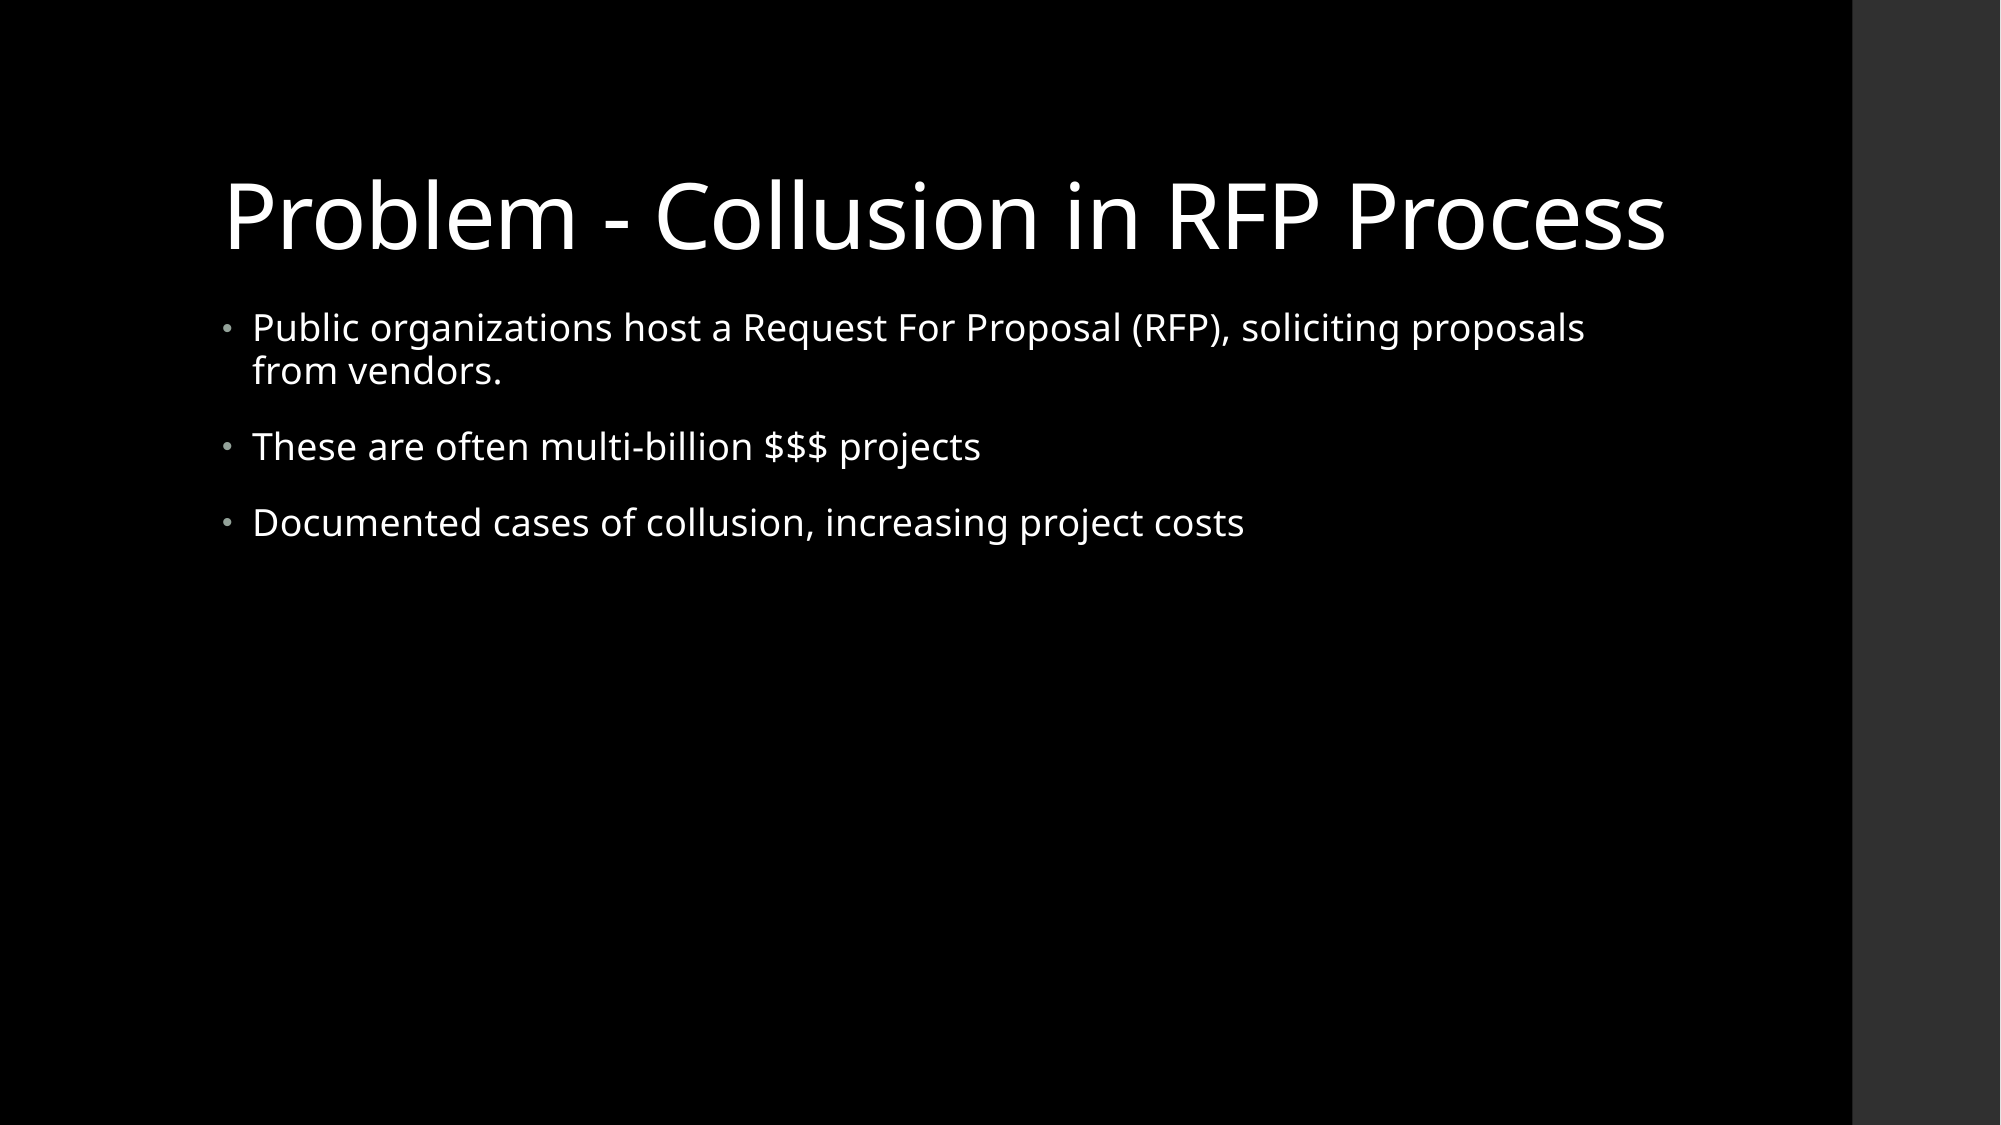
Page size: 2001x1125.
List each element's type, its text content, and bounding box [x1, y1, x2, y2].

list Public organizations host a Request For Proposal (RFP), soliciting proposals from vendors. These are often multi-billion $$$ projects Documented cases of collusion, increasing project costs [206, 299, 1617, 1014]
title Problem - Collusion in RFP Process [206, 60, 1797, 278]
